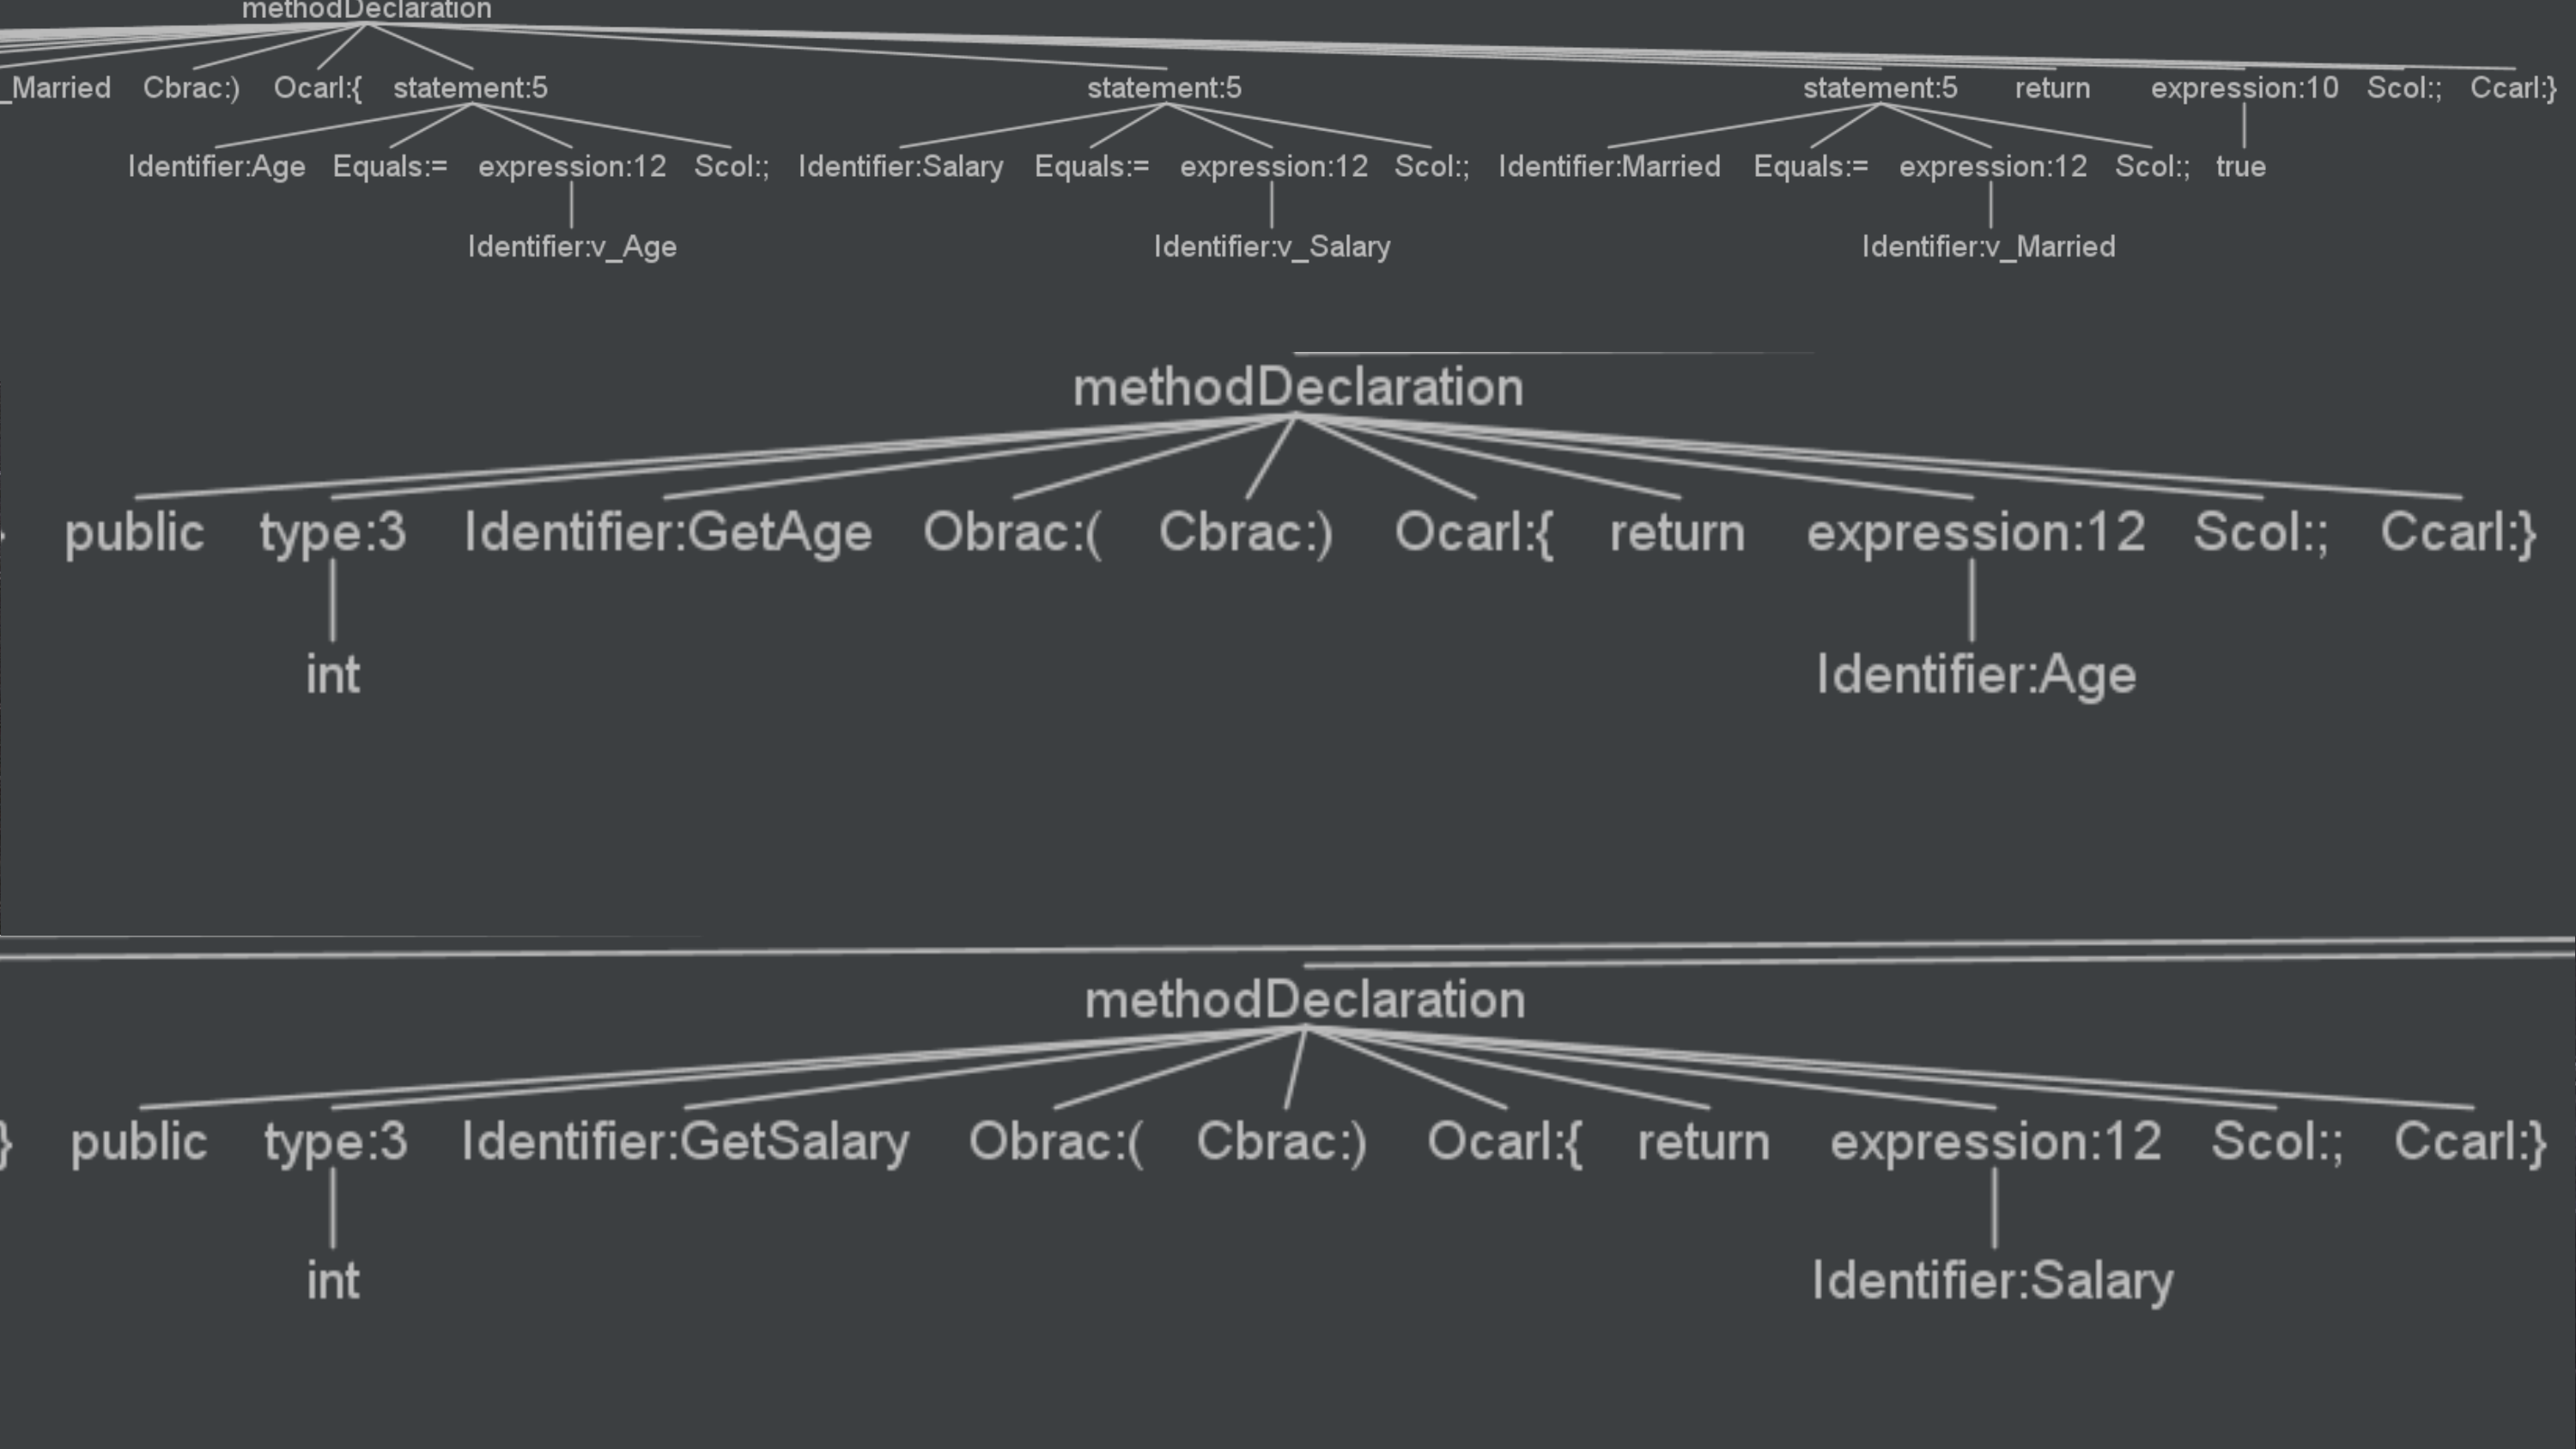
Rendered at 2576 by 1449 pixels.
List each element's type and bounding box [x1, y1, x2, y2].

text_box [0, 352, 2576, 936]
text_box [0, 0, 2576, 352]
text_box [0, 936, 2575, 1449]
